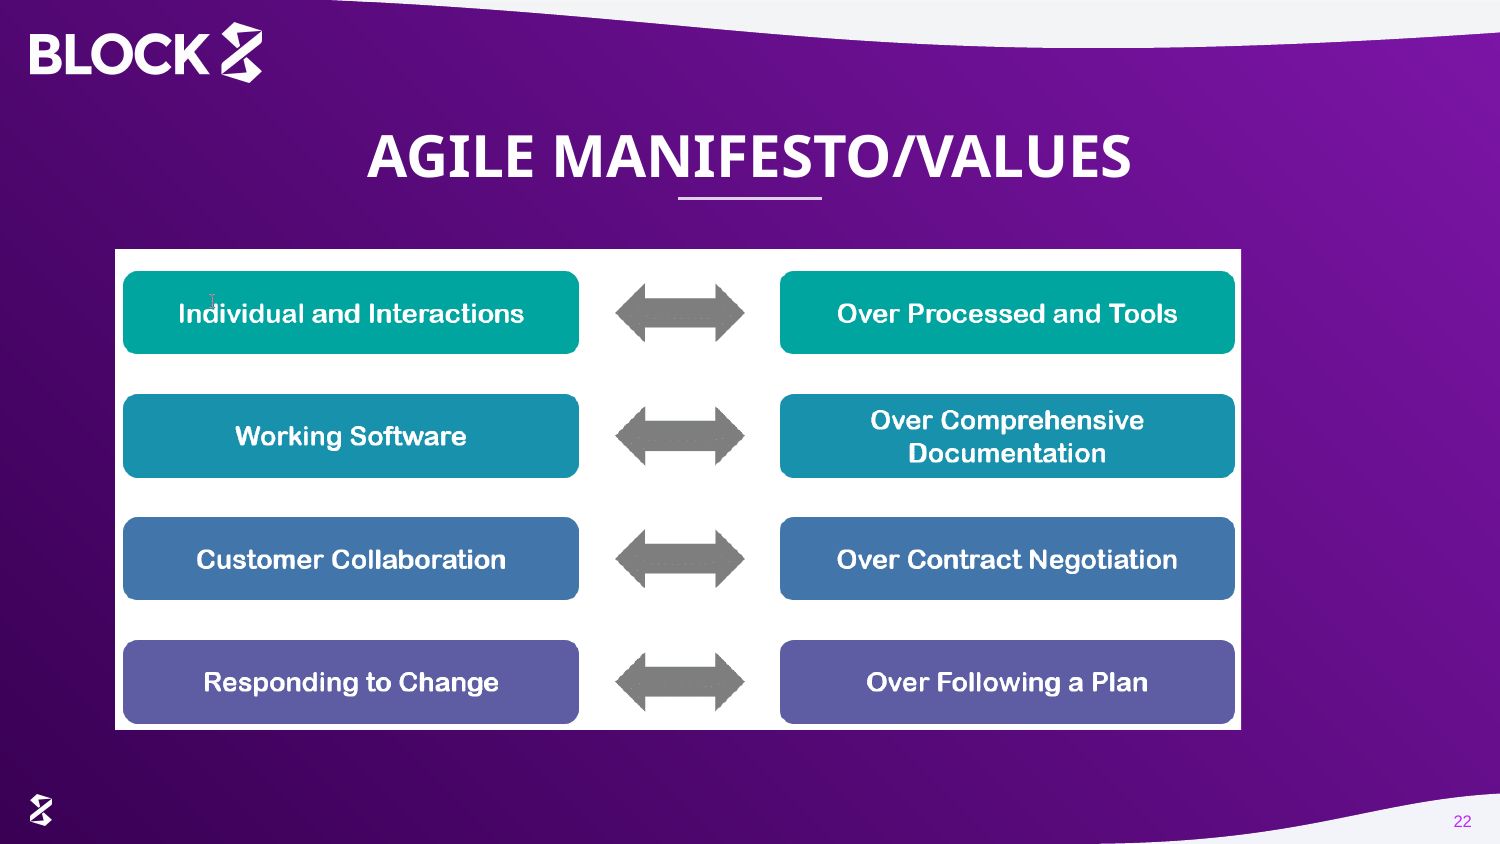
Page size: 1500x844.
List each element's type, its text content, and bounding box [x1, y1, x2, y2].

title AGILE MANIFESTO/VALUES [51, 104, 1449, 190]
picture [114, 249, 1242, 730]
picture [30, 22, 262, 83]
picture [30, 794, 52, 826]
slide_number 22 [1397, 788, 1488, 844]
